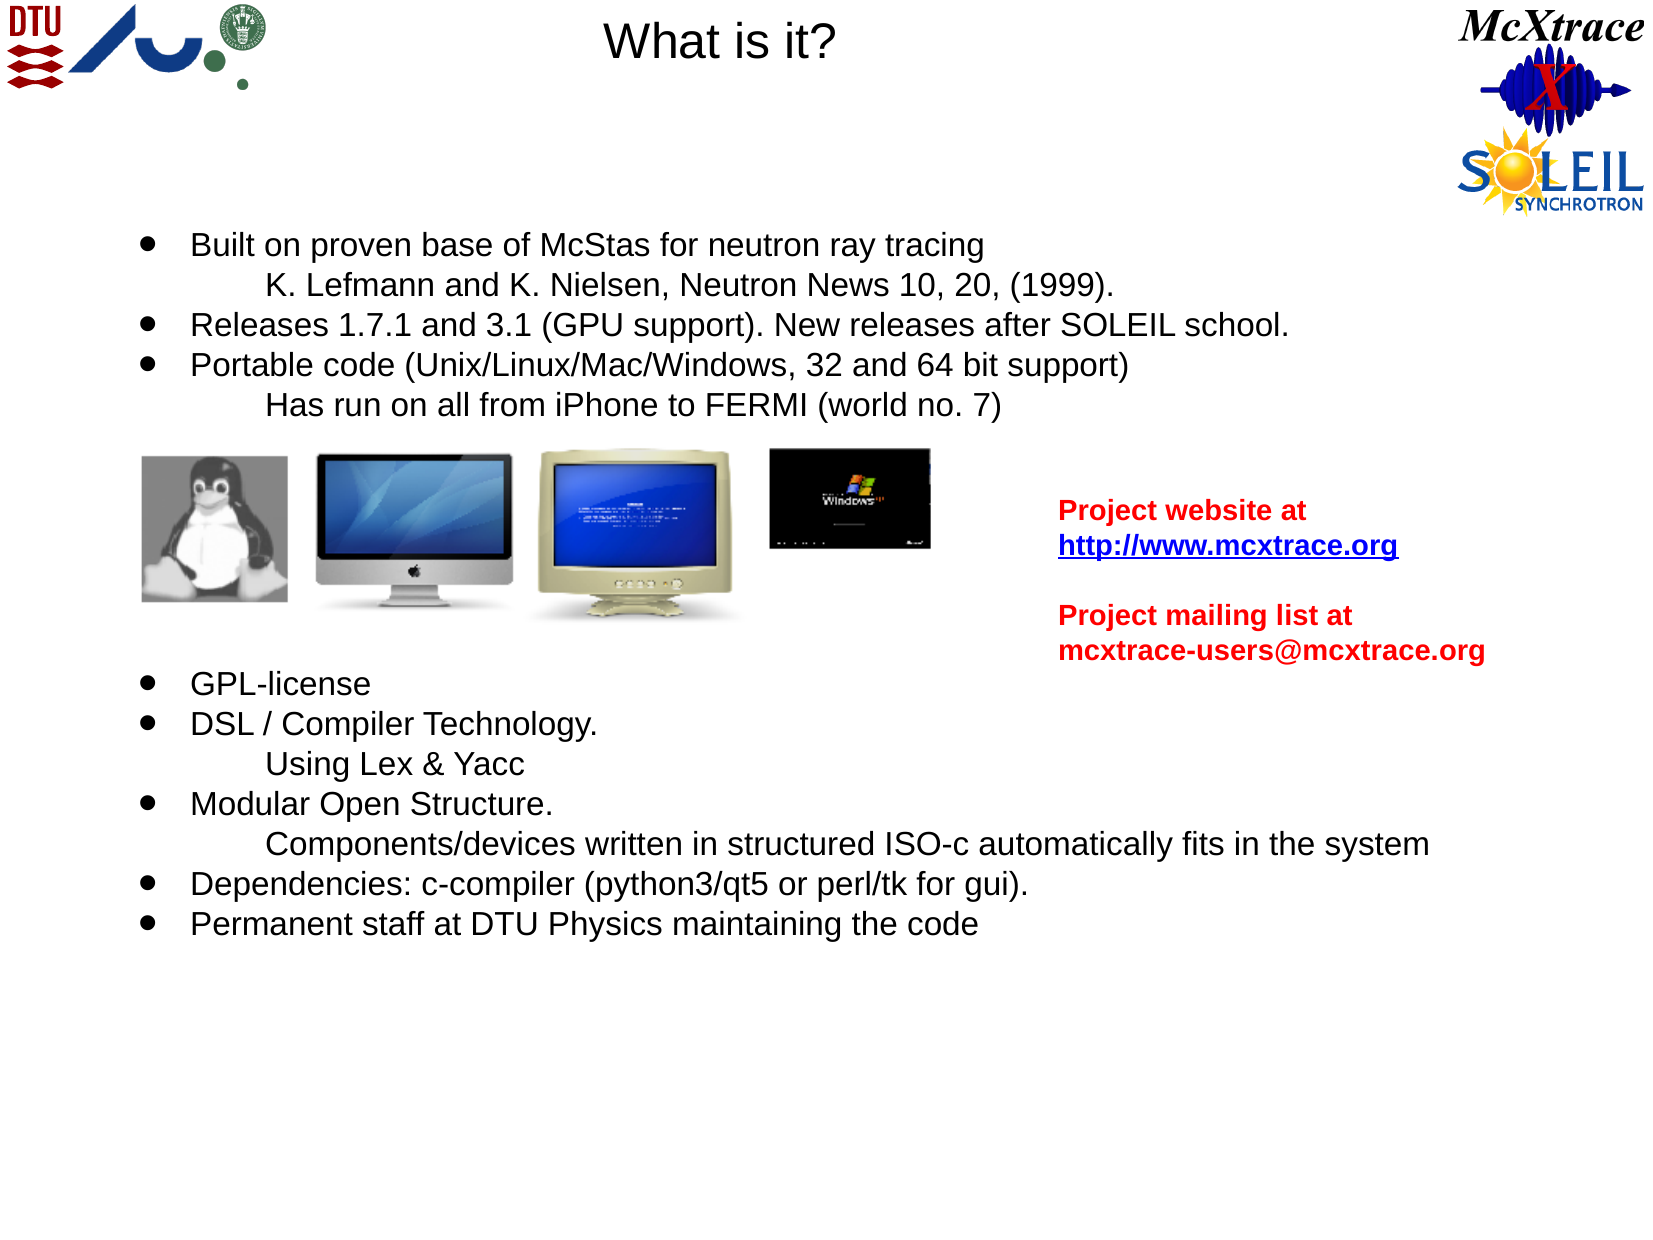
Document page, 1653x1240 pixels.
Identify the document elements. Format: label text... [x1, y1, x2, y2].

text_box What is it? [236, 8, 1205, 69]
picture [15, 10, 20, 32]
picture [5, 5, 65, 89]
picture [67, 0, 276, 90]
text_box [141, 436, 931, 626]
picture [50, 5, 55, 32]
picture [21, 85, 50, 89]
picture [1422, 4, 1644, 217]
text_box Project website at http://www.mcxtrace.org Project mailing list at mcxtrace-users@mcxtrace.org [1043, 476, 1536, 682]
text_box Built on proven base of McStas for neutron ray tracing K. Lefmann and K. Nielsen, Neutron News 10, 20, (1999). Releases 1.7.1 and 3.1 (GPU support). New releases after SOLEIL school. Portable code (Unix/Linux/Mac/Windows, 32 and 64 bit support) Has run on all from iPhone to FERMI (world no. 7) GPL-license DSL / Compiler Technology. Using Lex & Yacc Modular Open Structure. Components/devices written in structured ISO-c automatically fits in the system Dependencies: c-compiler (python3/qt5 or perl/tk for gui). Permanent staff at DTU Physics maintaining the code [100, 208, 1507, 997]
